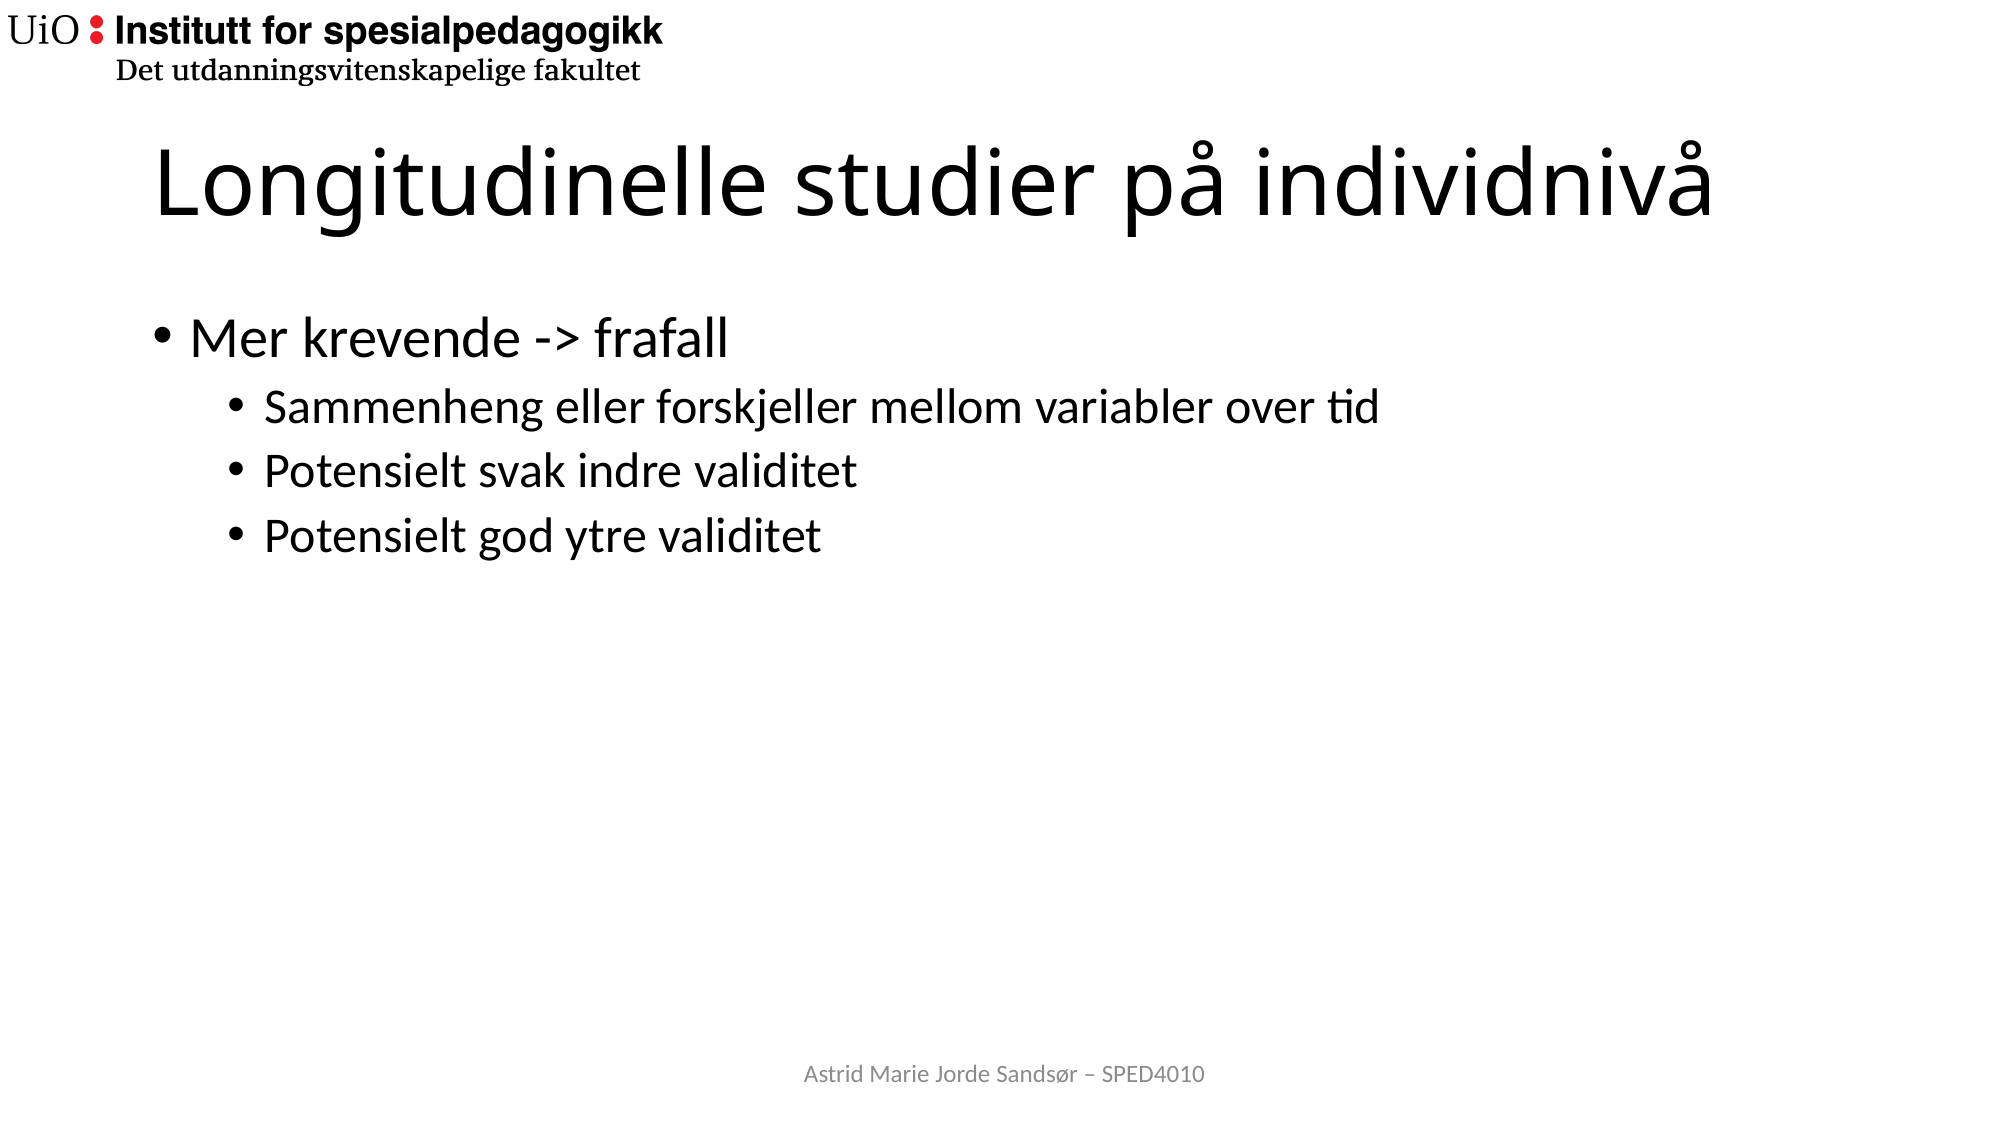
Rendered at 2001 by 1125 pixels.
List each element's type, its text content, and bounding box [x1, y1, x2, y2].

title Longitudinelle studier på individnivå [137, 94, 1863, 278]
list Mer krevende -> frafall Sammenheng eller forskjeller mellom variabler over tid Potensielt svak indre validitet Potensielt god ytre validitet [137, 299, 1863, 1014]
picture [8, 15, 663, 86]
footer Astrid Marie Jorde Sandsør – SPED4010 [369, 1042, 1646, 1103]
